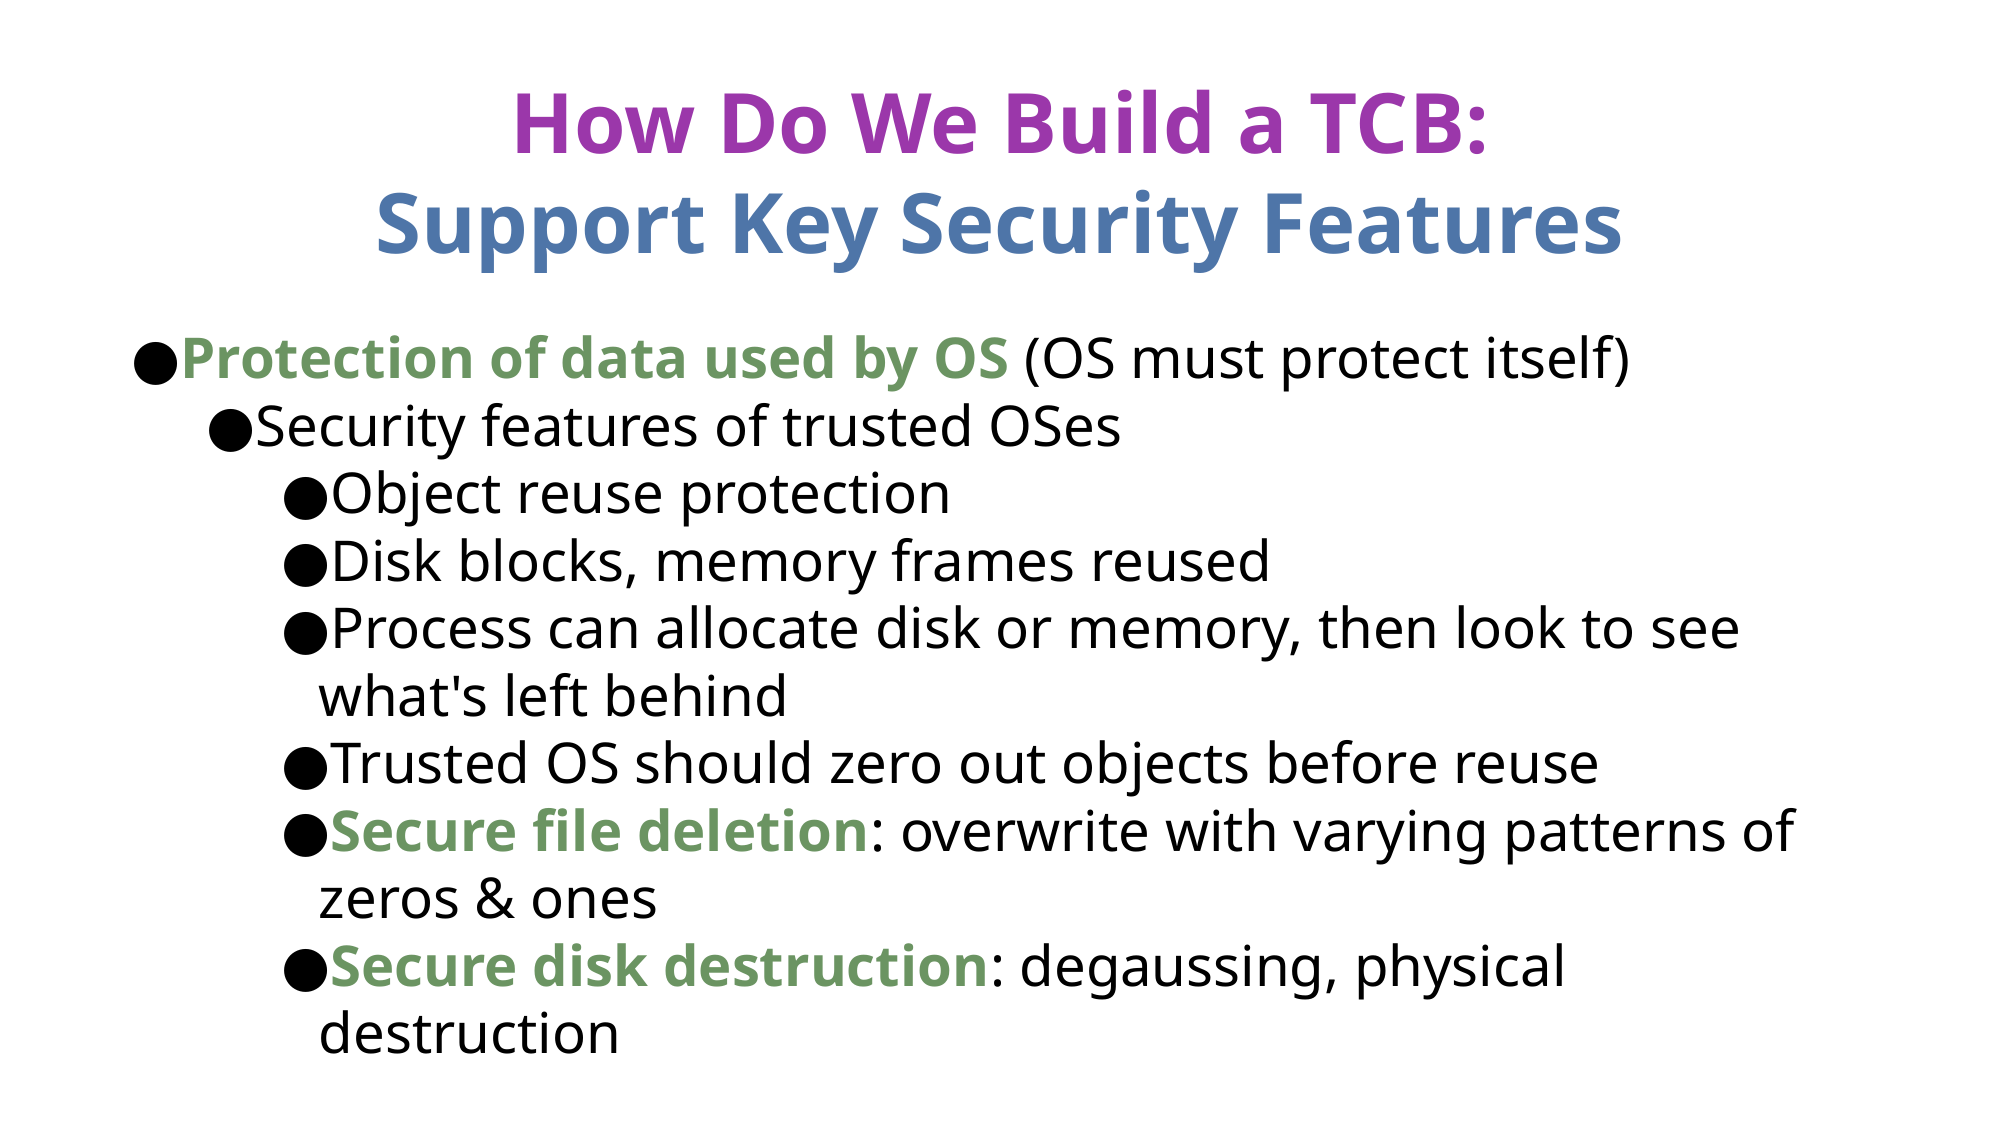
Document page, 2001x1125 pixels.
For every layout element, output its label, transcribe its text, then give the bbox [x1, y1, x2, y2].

title How Do We Build a TCB: Support Key Security Features [150, 76, 1850, 265]
list Protection of data used by OS (OS must protect itself) Security features of trusted OSes Object reuse protection Disk blocks, memory frames reused Process can allocate disk or memory, then look to see what's left behind Trusted OS should zero out objects before reuse Secure file deletion: overwrite with varying patterns of zeros & ones Secure disk destruction: degaussing, physical destruction [74, 303, 1898, 1108]
